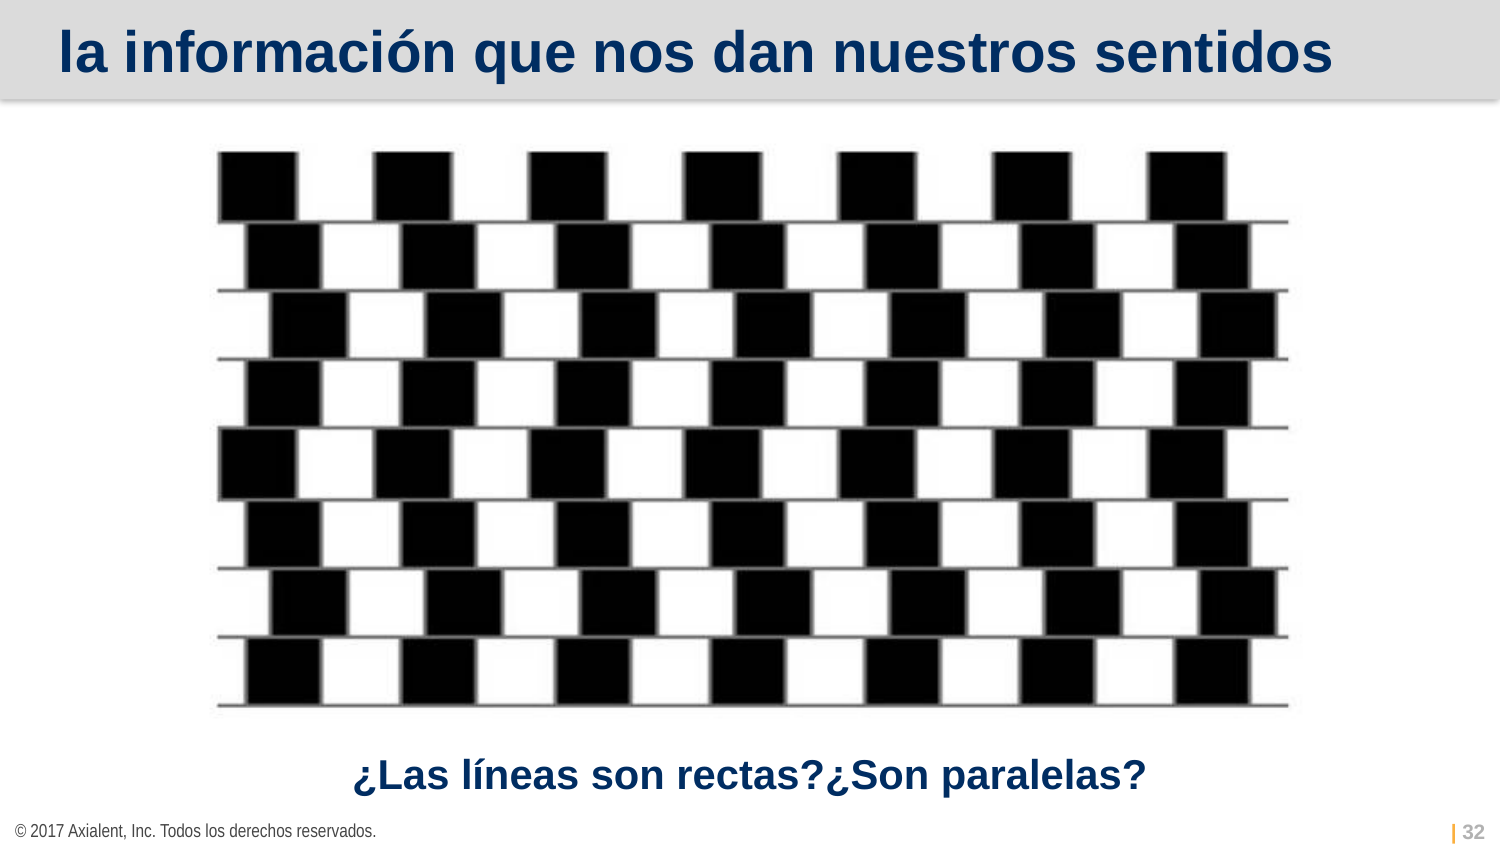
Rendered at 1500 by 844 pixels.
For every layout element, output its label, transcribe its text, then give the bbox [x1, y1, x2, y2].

title la información que nos dan nuestros sentidos [43, 5, 1469, 78]
footer © 2017 Axialent, Inc. Todos los derechos reservados. [0, 810, 544, 843]
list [182, 120, 1329, 741]
text_box ¿Las líneas son rectas?¿Son paralelas? [337, 749, 1163, 806]
text_box [0, 0, 1500, 100]
text_box | 32 [1149, 810, 1500, 844]
